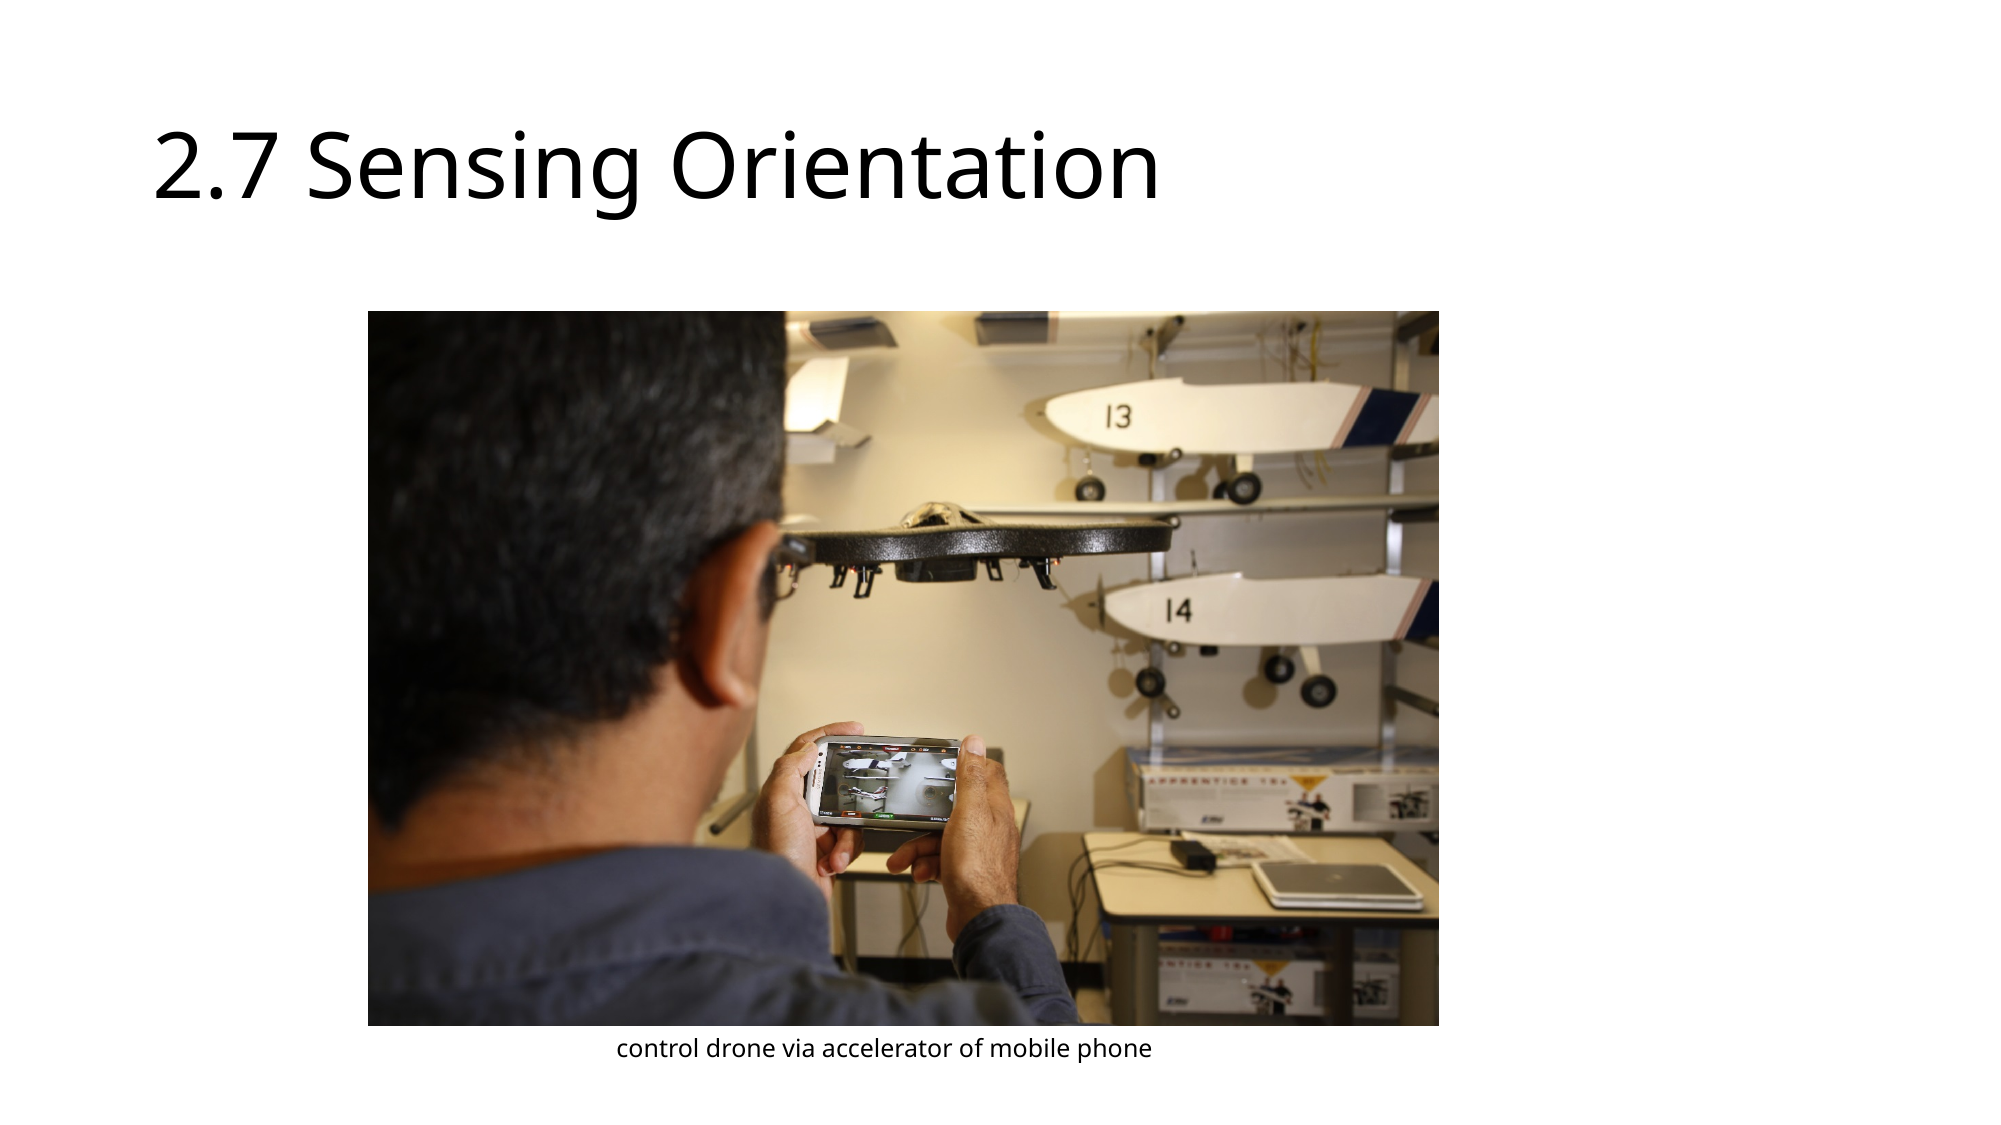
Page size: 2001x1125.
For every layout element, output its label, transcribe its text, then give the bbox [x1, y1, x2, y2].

text_box control drone via accelerator of mobile phone [601, 1026, 1169, 1071]
title 2.7 Sensing Orientation [137, 59, 1863, 278]
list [368, 311, 1439, 1026]
